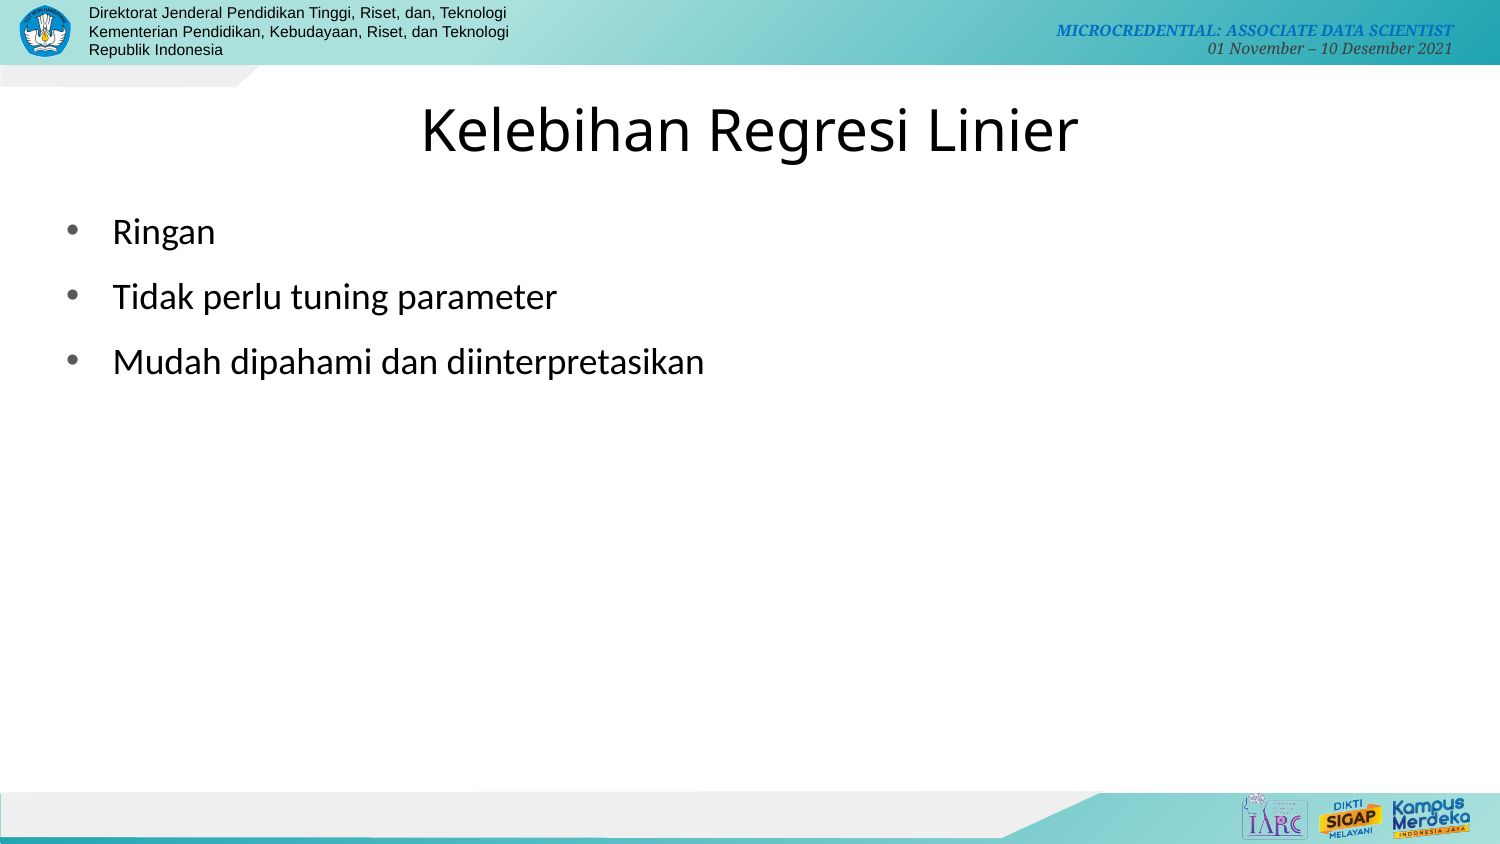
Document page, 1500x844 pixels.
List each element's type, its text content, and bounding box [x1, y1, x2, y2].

text_box Kelebihan Regresi Linier [51, 92, 1449, 188]
picture [16, 3, 74, 61]
picture [1393, 798, 1470, 839]
picture [1237, 790, 1312, 843]
text_box Ringan Tidak perlu tuning parameter Mudah dipahami dan diinterpretasikan [51, 188, 1449, 750]
picture [1319, 796, 1382, 842]
